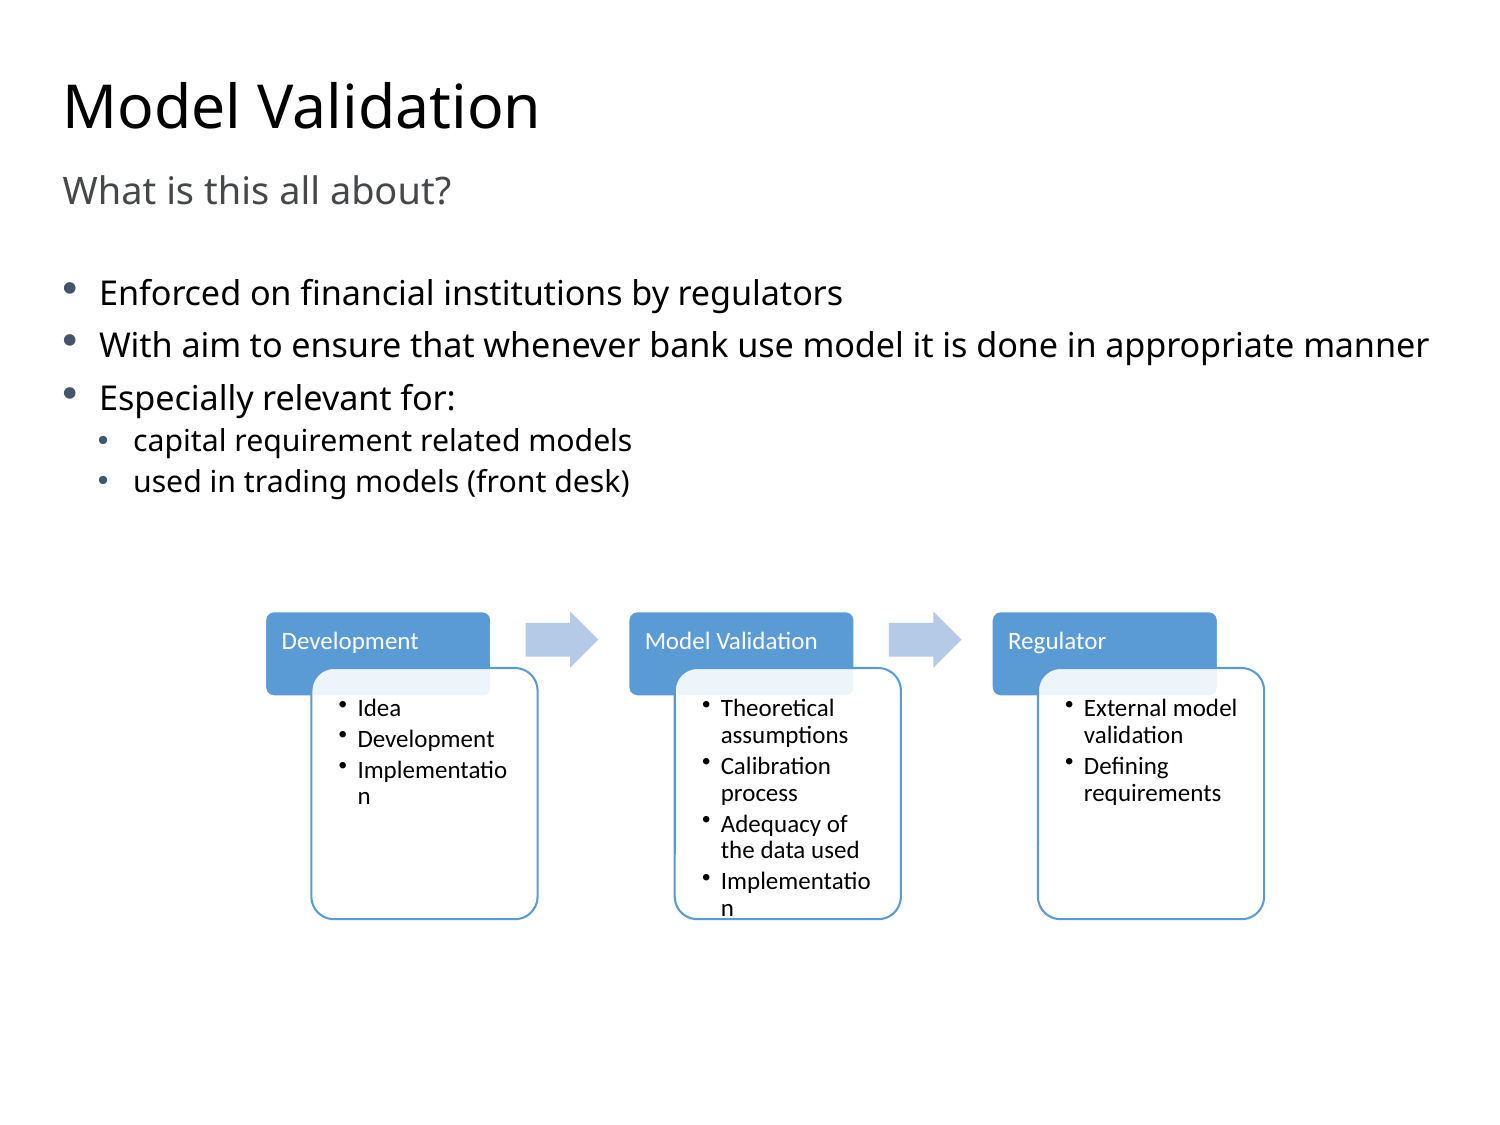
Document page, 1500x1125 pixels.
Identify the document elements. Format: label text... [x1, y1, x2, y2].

text_box What is this all about? [62, 167, 1434, 208]
list Enforced on financial institutions by regulators With aim to ensure that whenever bank use model it is done in appropriate manner Especially relevant for: capital requirement related models used in trading models (front desk) [64, 276, 1435, 986]
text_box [264, 431, 1265, 1099]
title Model Validation [62, 0, 1434, 141]
